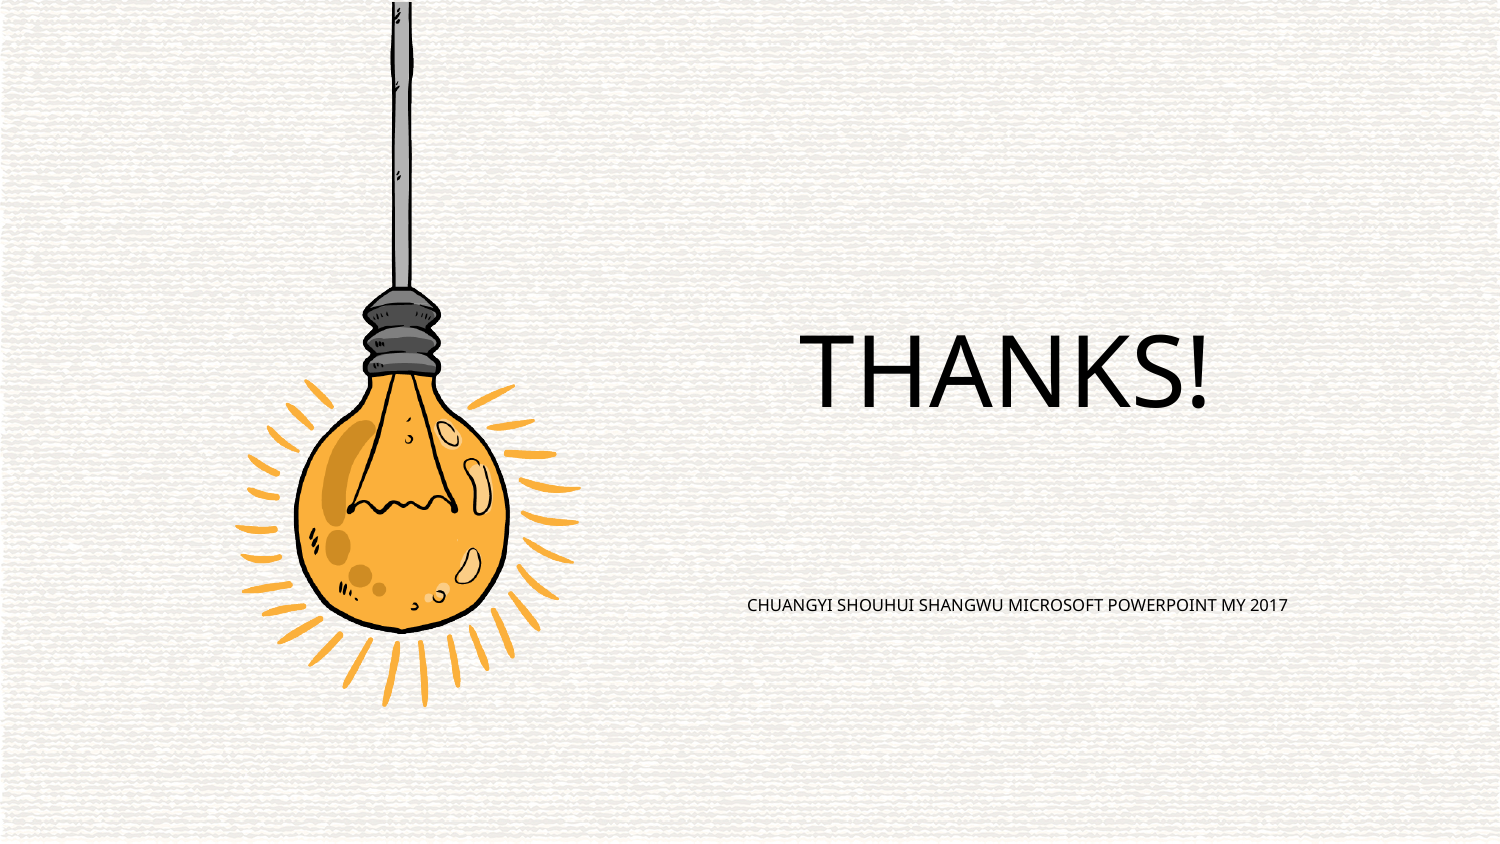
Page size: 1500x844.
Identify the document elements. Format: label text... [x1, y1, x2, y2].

text_box CHUANGYI SHOUHUI SHANGWU MICROSOFT POWERPOINT MY 2017 [732, 587, 1304, 622]
text_box THANKS! [785, 300, 1229, 436]
picture [0, 0, 1500, 844]
